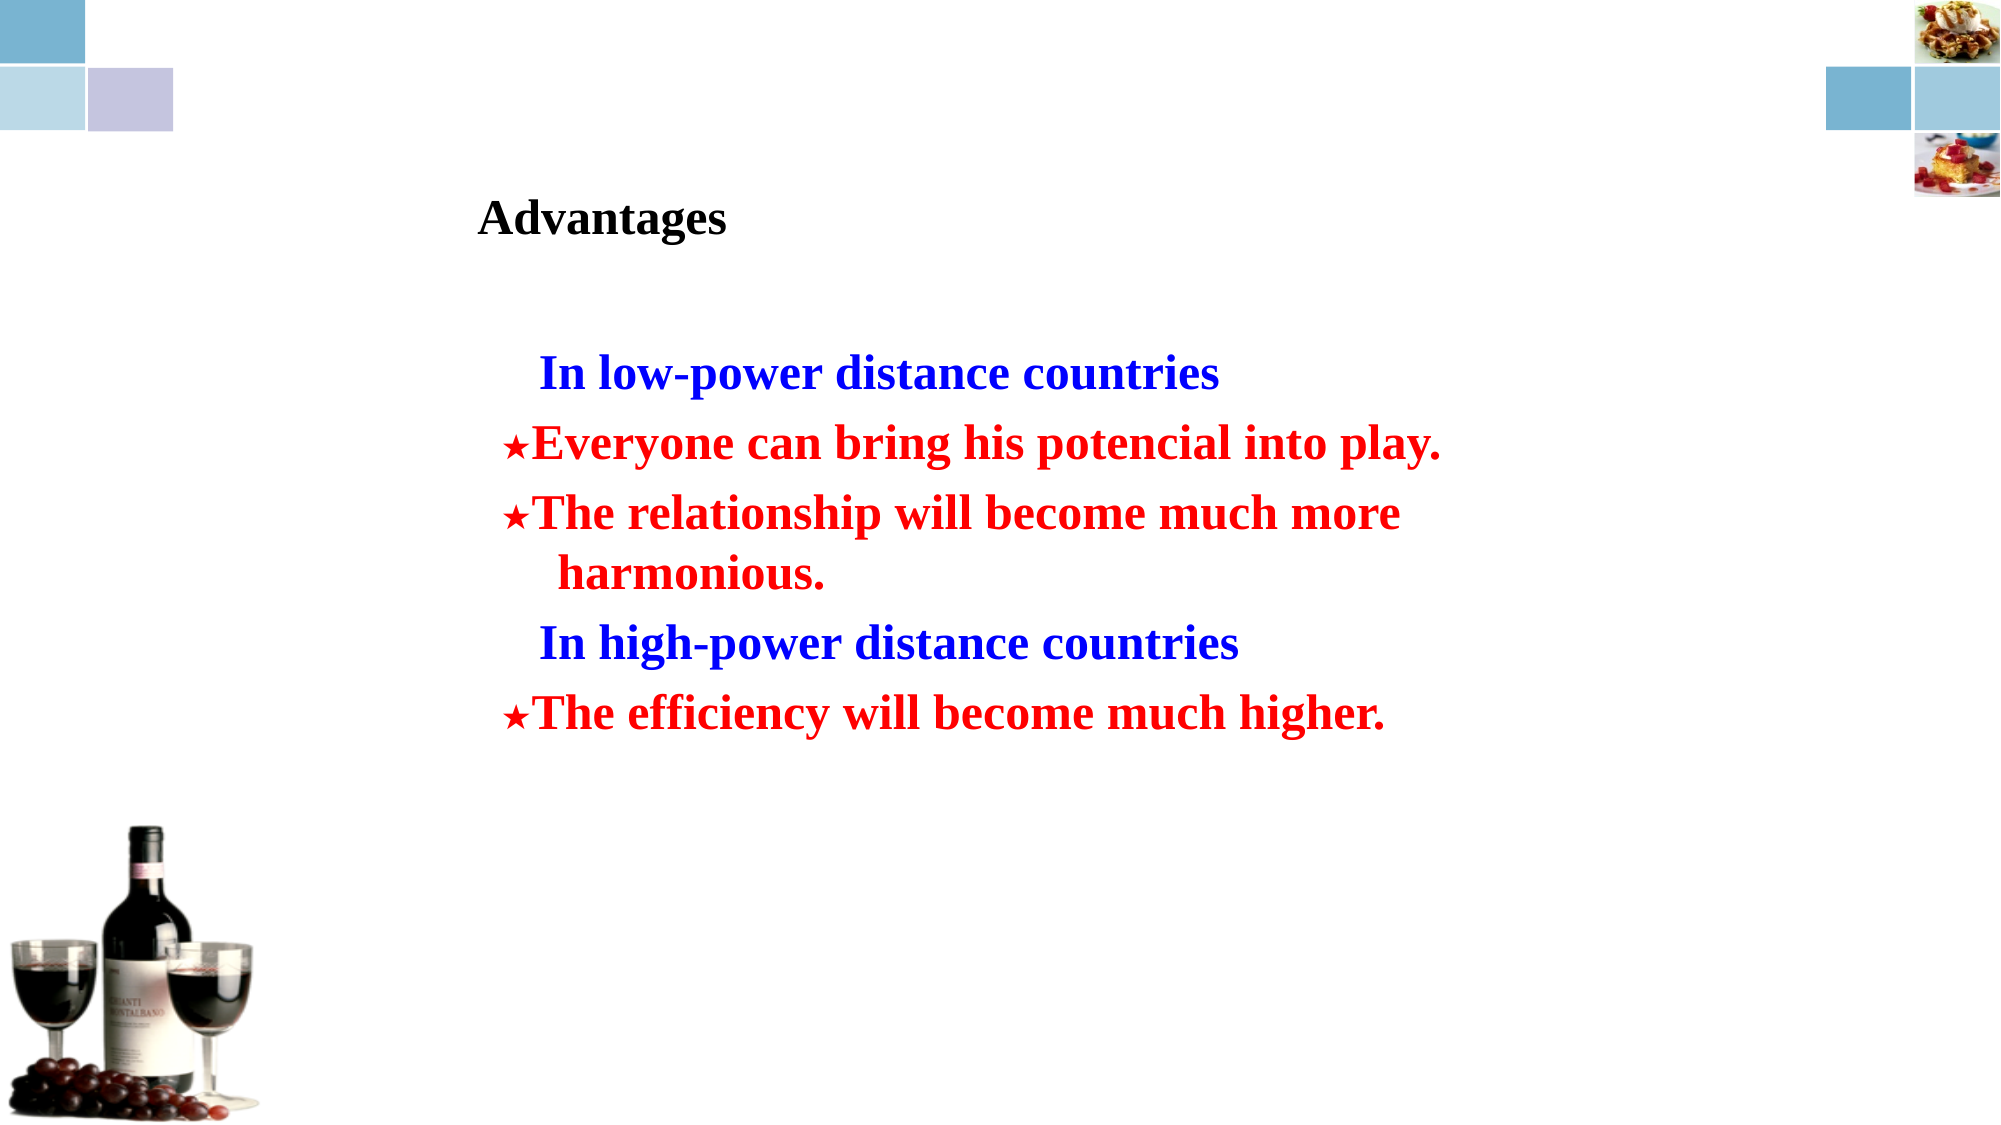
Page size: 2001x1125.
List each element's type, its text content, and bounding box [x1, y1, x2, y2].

picture [1914, 133, 2000, 197]
list In low-power distance countries ★Everyone can bring his potencial into play. ★The relationship will become much more harmonious. In high-power distance countries ★The efficiency will become much higher. [485, 332, 1499, 890]
picture [0, 824, 264, 1125]
title Advantages [461, 144, 1475, 286]
picture [1914, 0, 2000, 63]
